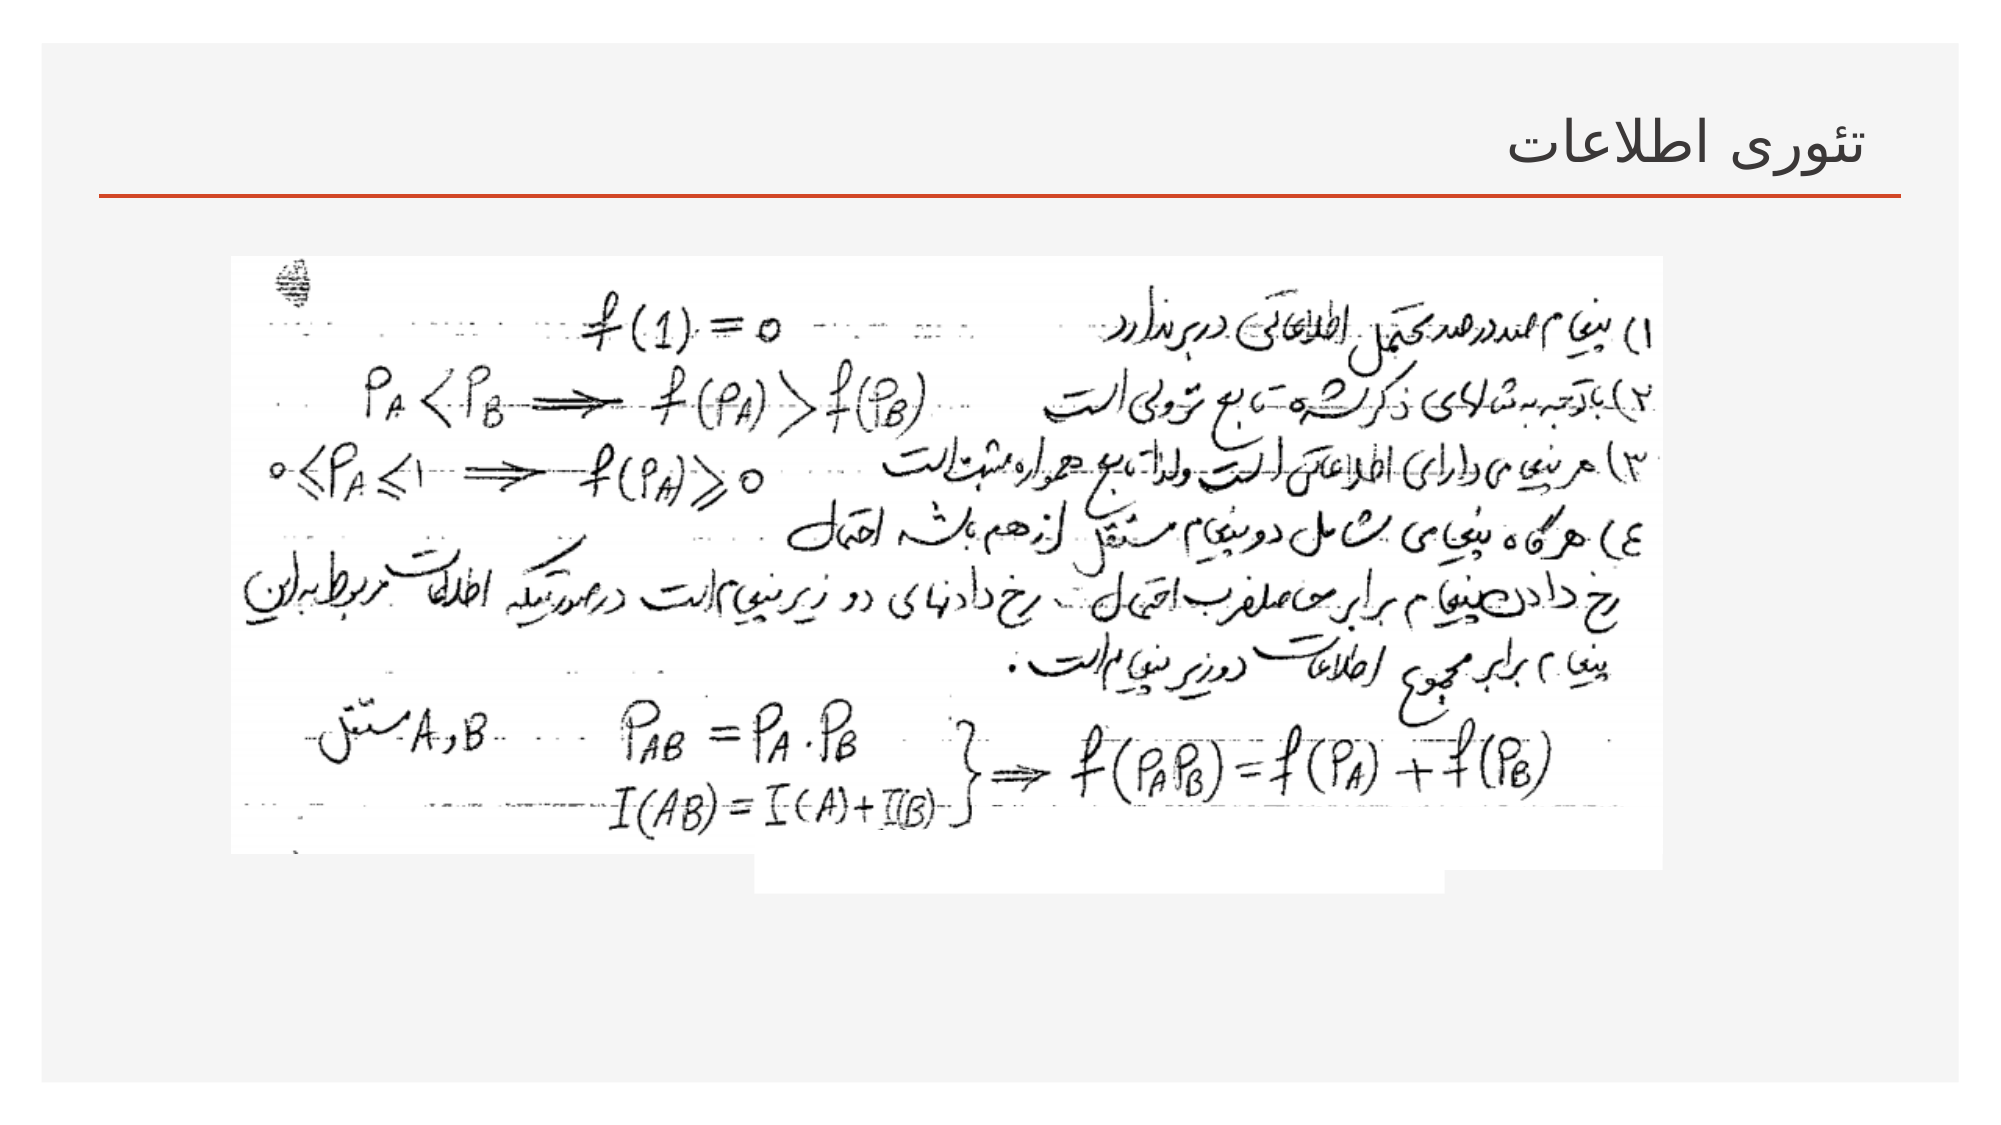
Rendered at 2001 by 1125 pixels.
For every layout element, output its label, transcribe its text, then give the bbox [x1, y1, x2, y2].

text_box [231, 256, 1663, 894]
title تئوری اطلاعات [754, 77, 1883, 182]
